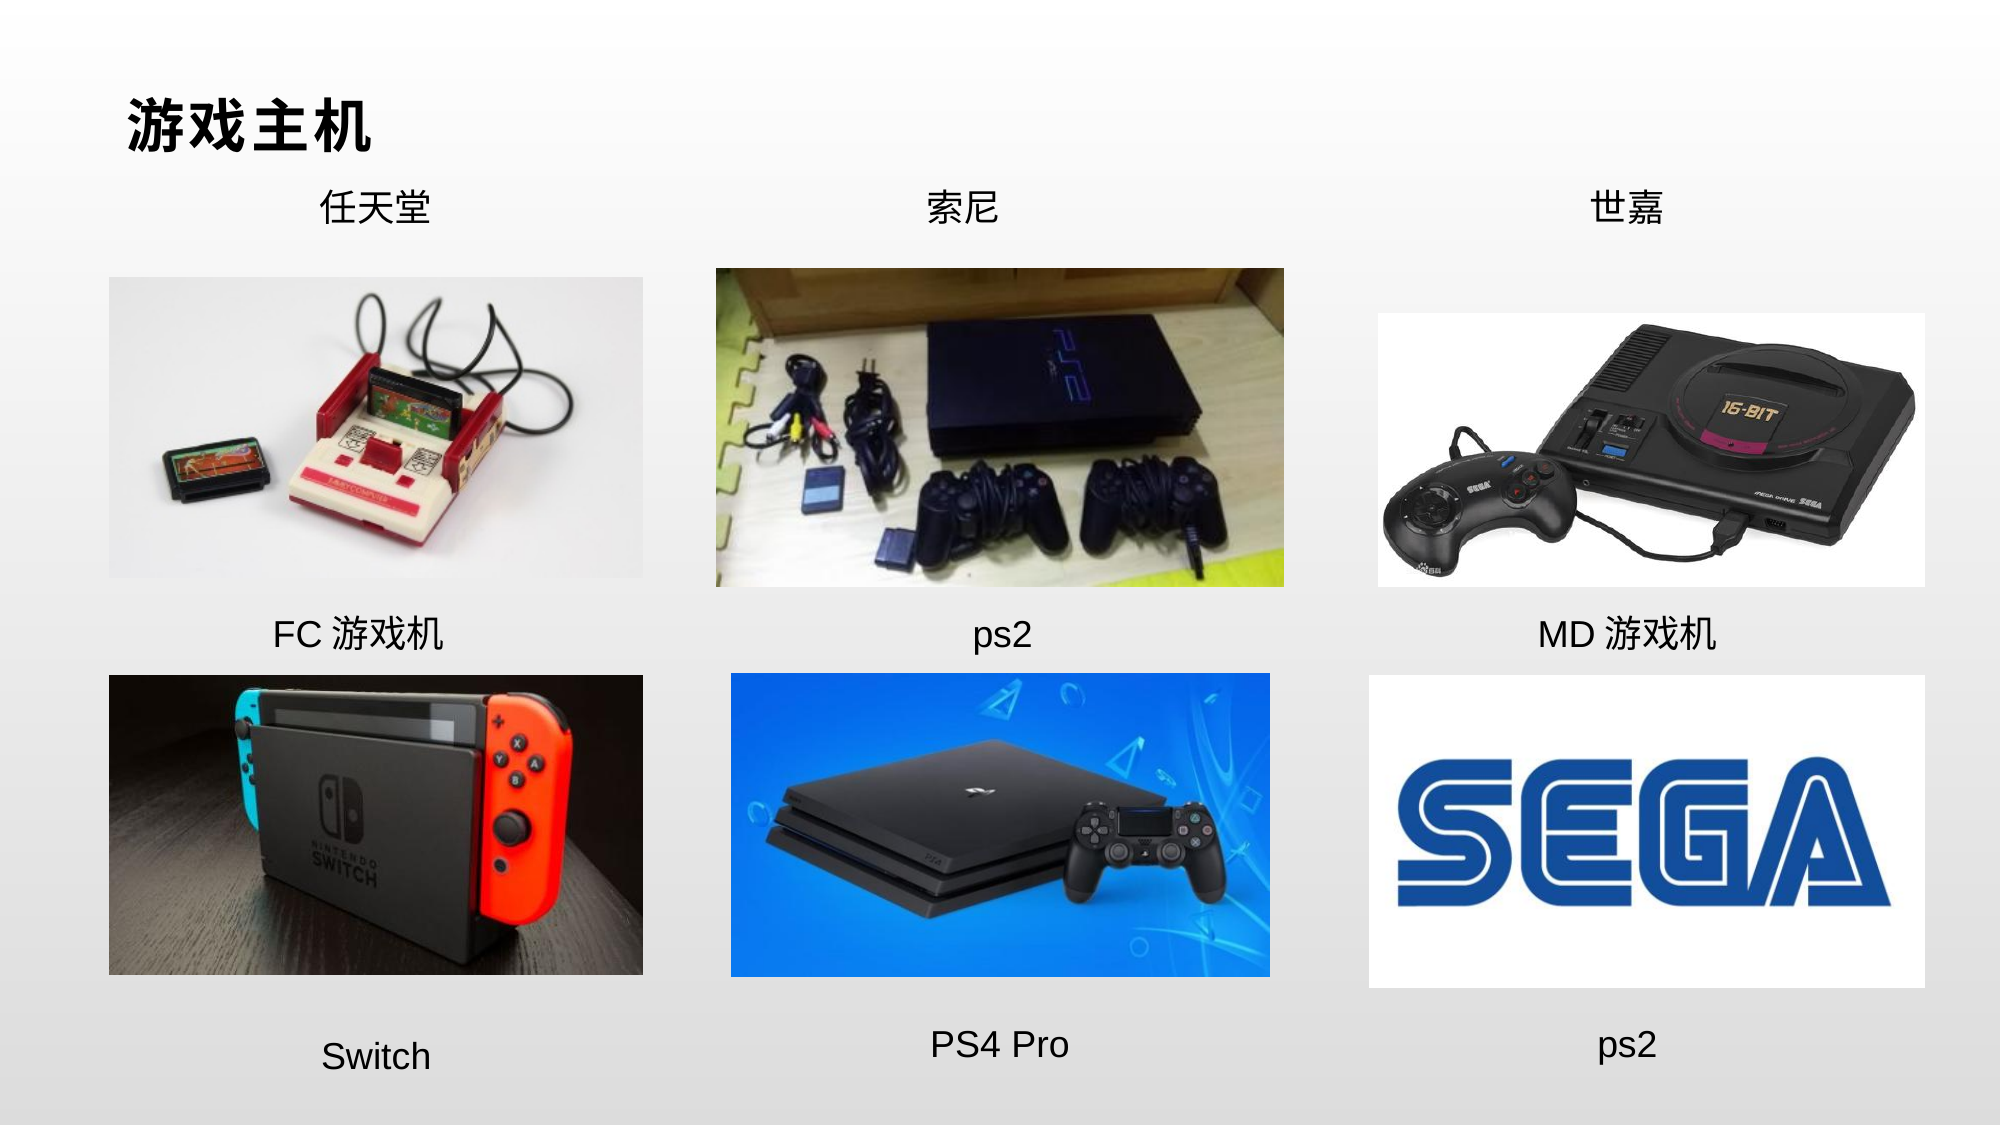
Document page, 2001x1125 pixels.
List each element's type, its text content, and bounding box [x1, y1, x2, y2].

picture [716, 268, 1284, 587]
title 游戏主机 [109, 70, 1891, 178]
picture [1369, 675, 1925, 988]
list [109, 675, 643, 975]
text_box 世嘉 [1491, 177, 1763, 237]
text_box MD游戏机 [1491, 602, 1763, 662]
text_box 索尼 [828, 177, 1100, 237]
text_box PS4 Pro [864, 1013, 1136, 1073]
picture [1378, 313, 1925, 587]
picture [731, 673, 1270, 977]
text_box 任天堂 [155, 177, 597, 237]
text_box ps2 [1491, 1013, 1763, 1073]
text_box FC游戏机 [257, 602, 542, 663]
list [109, 277, 643, 578]
text_box ps2 [867, 602, 1139, 662]
text_box Switch [211, 1024, 541, 1084]
